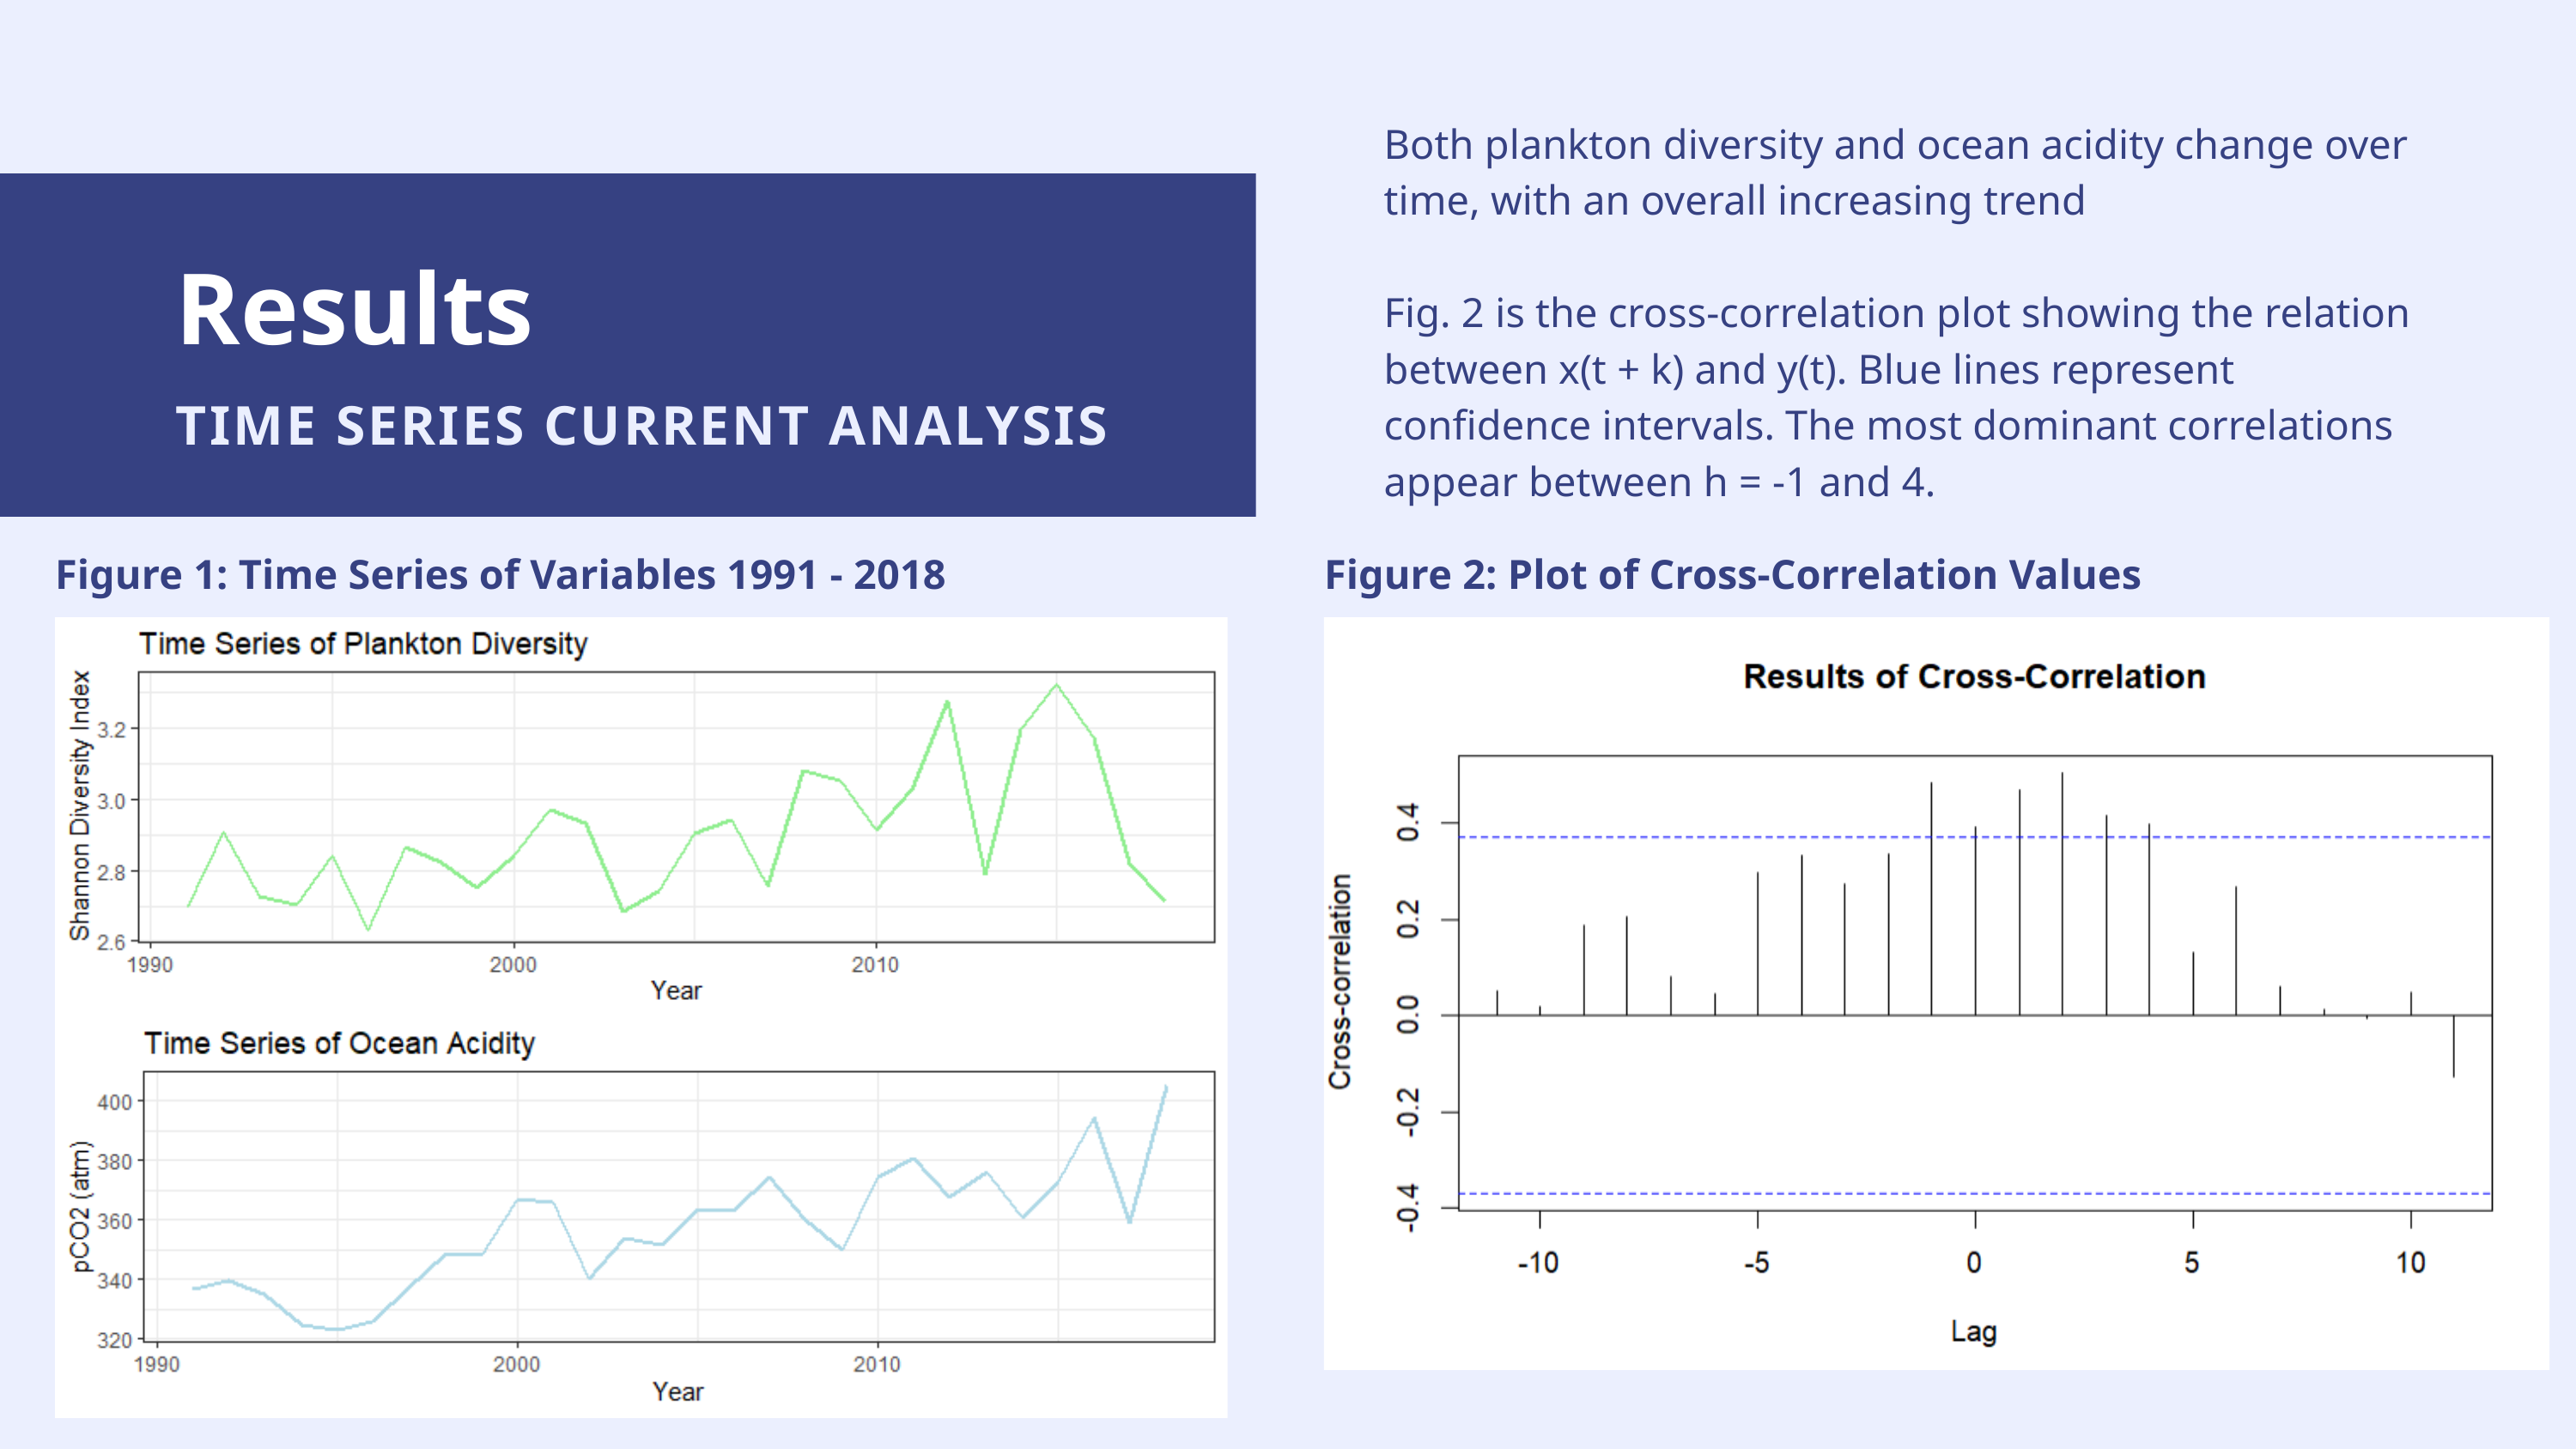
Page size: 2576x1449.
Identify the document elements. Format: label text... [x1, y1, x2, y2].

text_box Both plankton diversity and ocean acidity change over time, with an overall increasing trend Fig. 2 is the cross-correlation plot showing the relation between x(t + k) and y(t). Blue lines represent confidence intervals. The most dominant correlations appear between h = -1 and 4. [1383, 110, 2454, 505]
text_box Figure 1: Time Series of Variables 1991 - 2018 [55, 541, 1125, 598]
text_box [55, 617, 1228, 1418]
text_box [0, 173, 1256, 518]
text_box Figure 2: Plot of Cross-Correlation Values [1323, 541, 2394, 598]
text_box [1323, 617, 2550, 1370]
